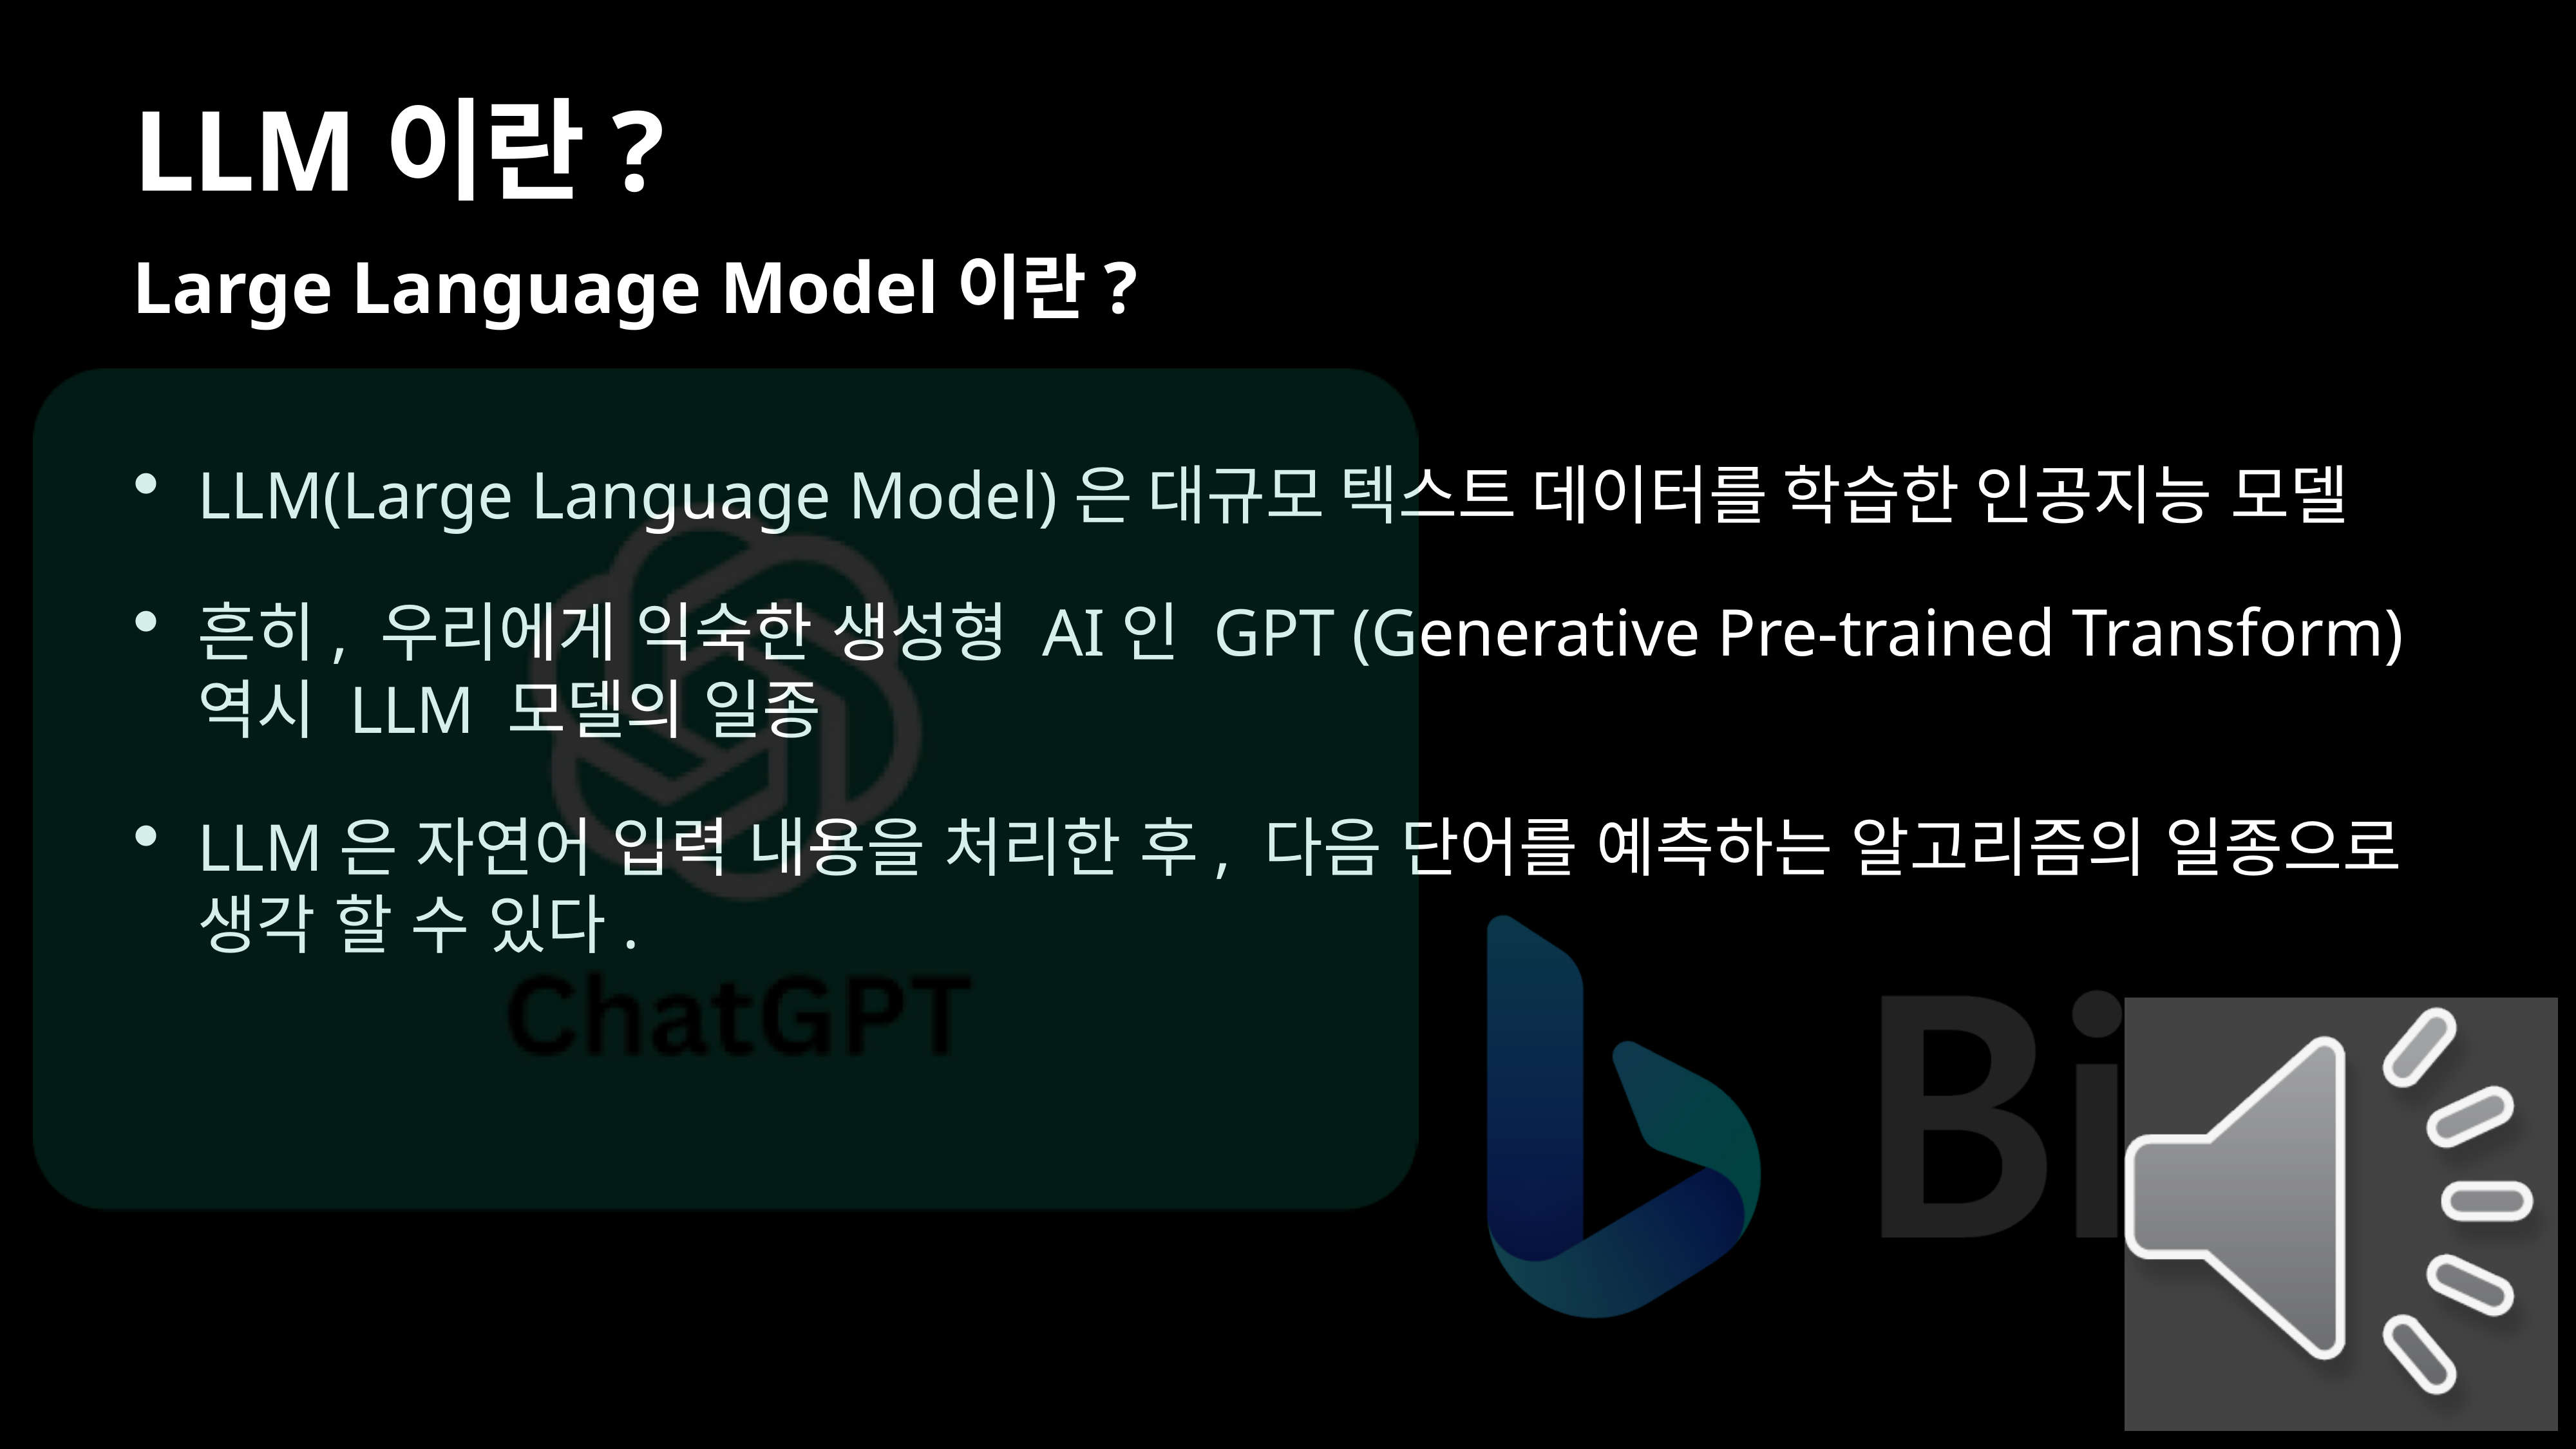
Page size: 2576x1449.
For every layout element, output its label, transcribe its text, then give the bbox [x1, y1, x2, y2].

picture [1485, 911, 2559, 1432]
list Large Language Model이란? [127, 236, 2449, 337]
picture [33, 368, 1419, 1212]
list LLM(Large Language Model)은 대규모 텍스트 데이터를 학습한 인공지능 모델 흔히, 우리에게 익숙한 생성형 AI인 GPT (Generative Pre-trained Transform) 역시 LLM 모델의 일종 LLM은 자연어 입력 내용을 처리한 후, 다음 단어를 예측하는 알고리즘의 일종으로 생각 할 수 있다. [127, 448, 2449, 1321]
title LLM이란? [127, 100, 2449, 236]
